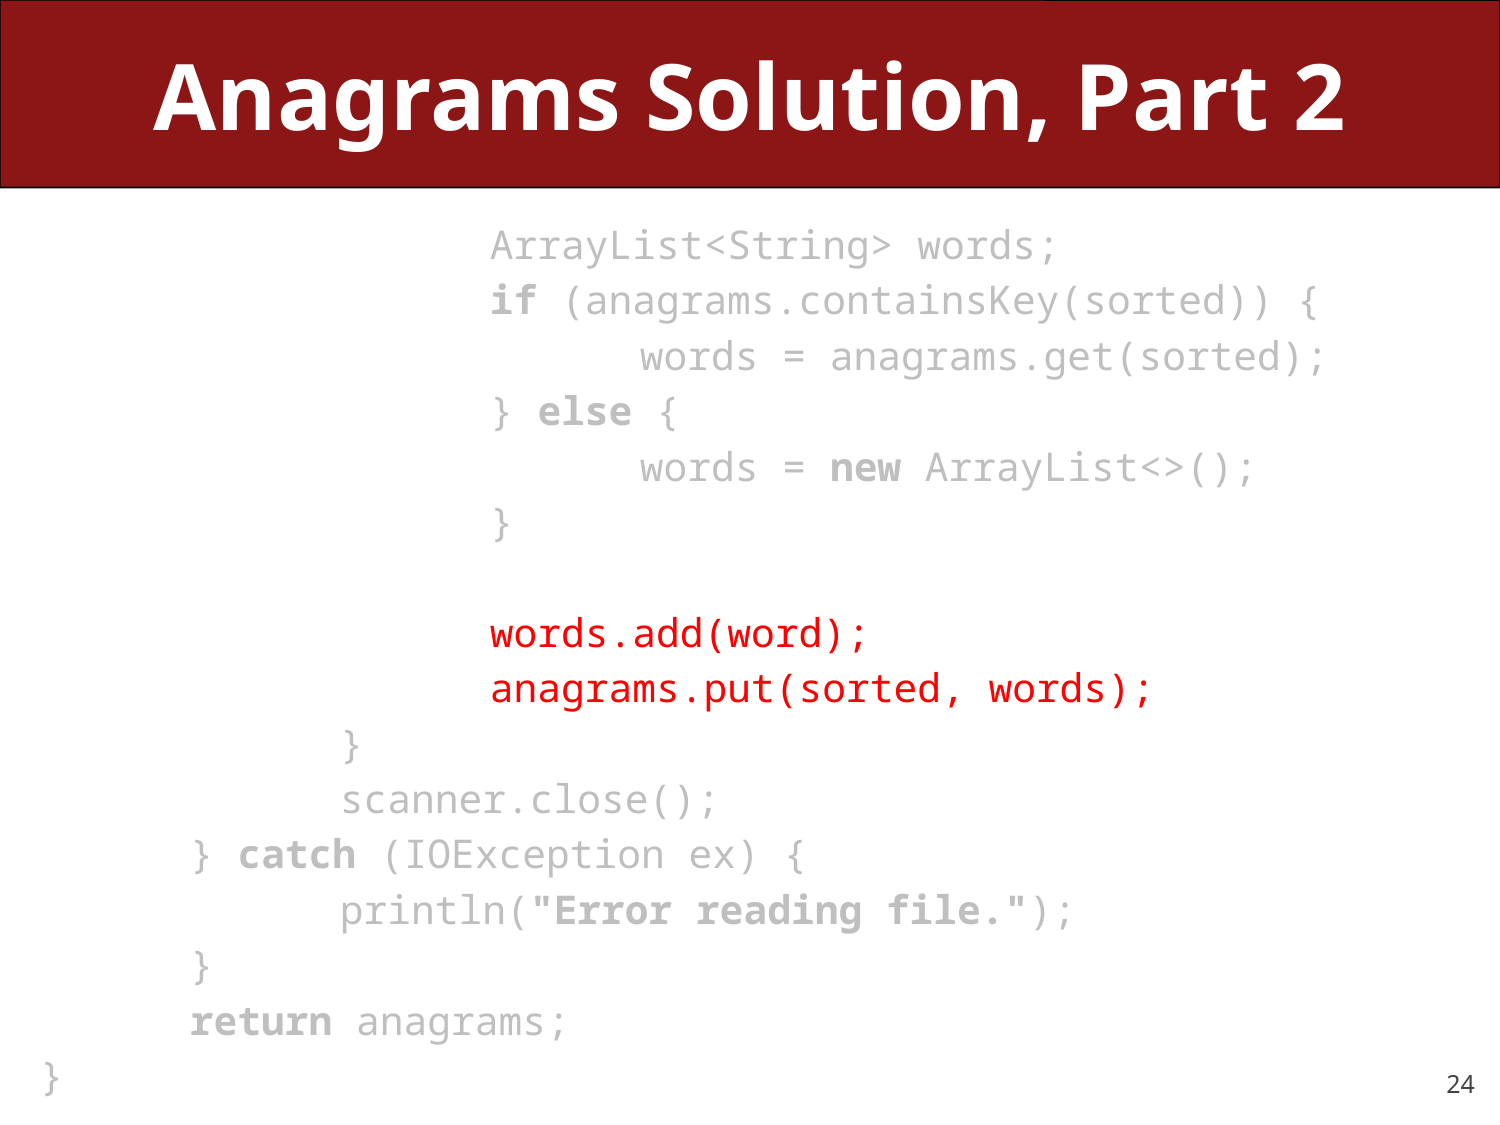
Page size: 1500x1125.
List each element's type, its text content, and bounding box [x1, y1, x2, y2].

title Anagrams Solution, Part 2 [75, 0, 1425, 188]
list ArrayList<String> words; if (anagrams.containsKey(sorted)) { words = anagrams.get(sorted); } else { words = new ArrayList<>(); } words.add(word); anagrams.put(sorted, words); } scanner.close(); } catch (IOException ex) { println("Error reading file."); } return anagrams; } [24, 212, 1475, 1063]
